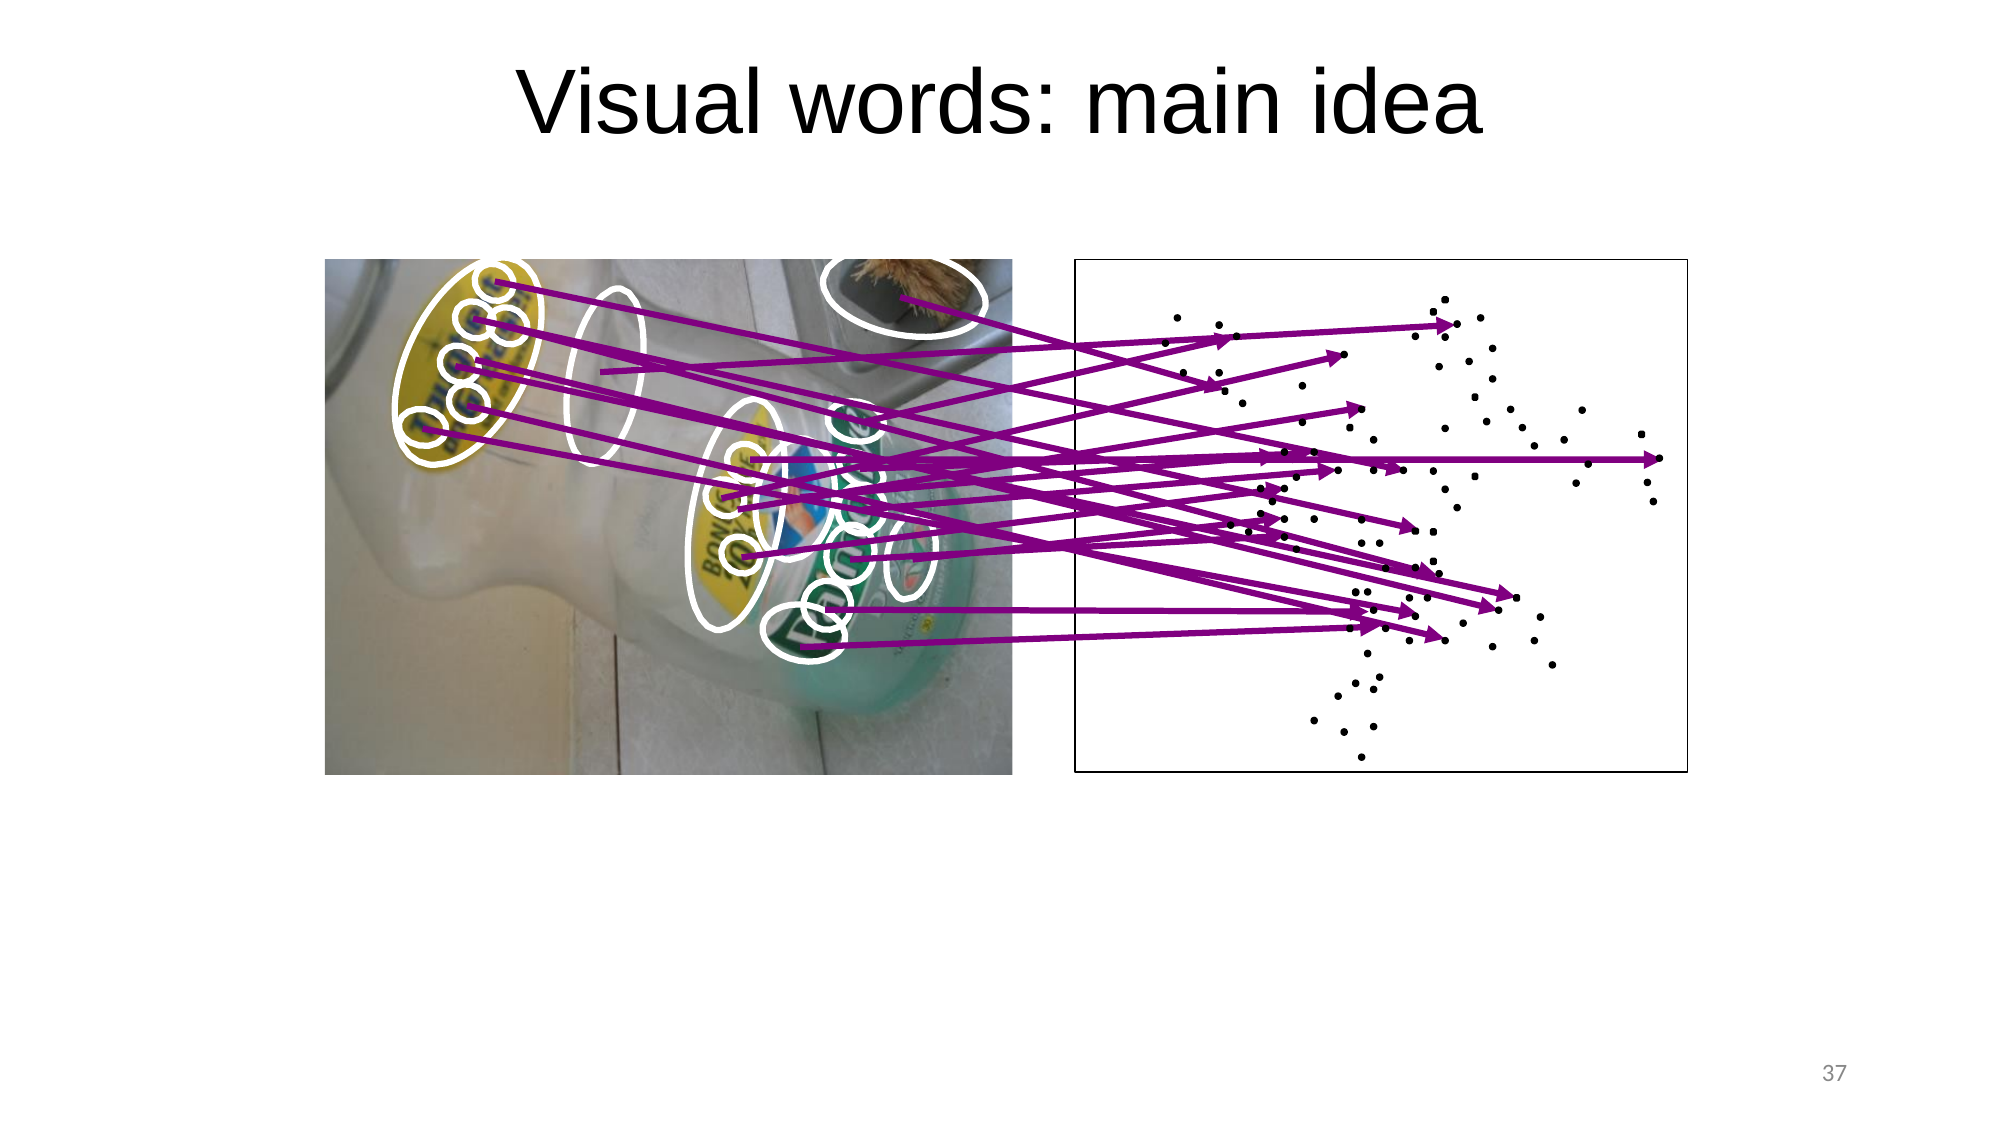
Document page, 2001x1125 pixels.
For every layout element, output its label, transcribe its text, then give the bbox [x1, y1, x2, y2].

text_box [421, 258, 1689, 774]
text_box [324, 245, 1013, 776]
title Visual words: main idea [513, 39, 1487, 230]
slide_number 37 [1815, 1060, 1854, 1125]
